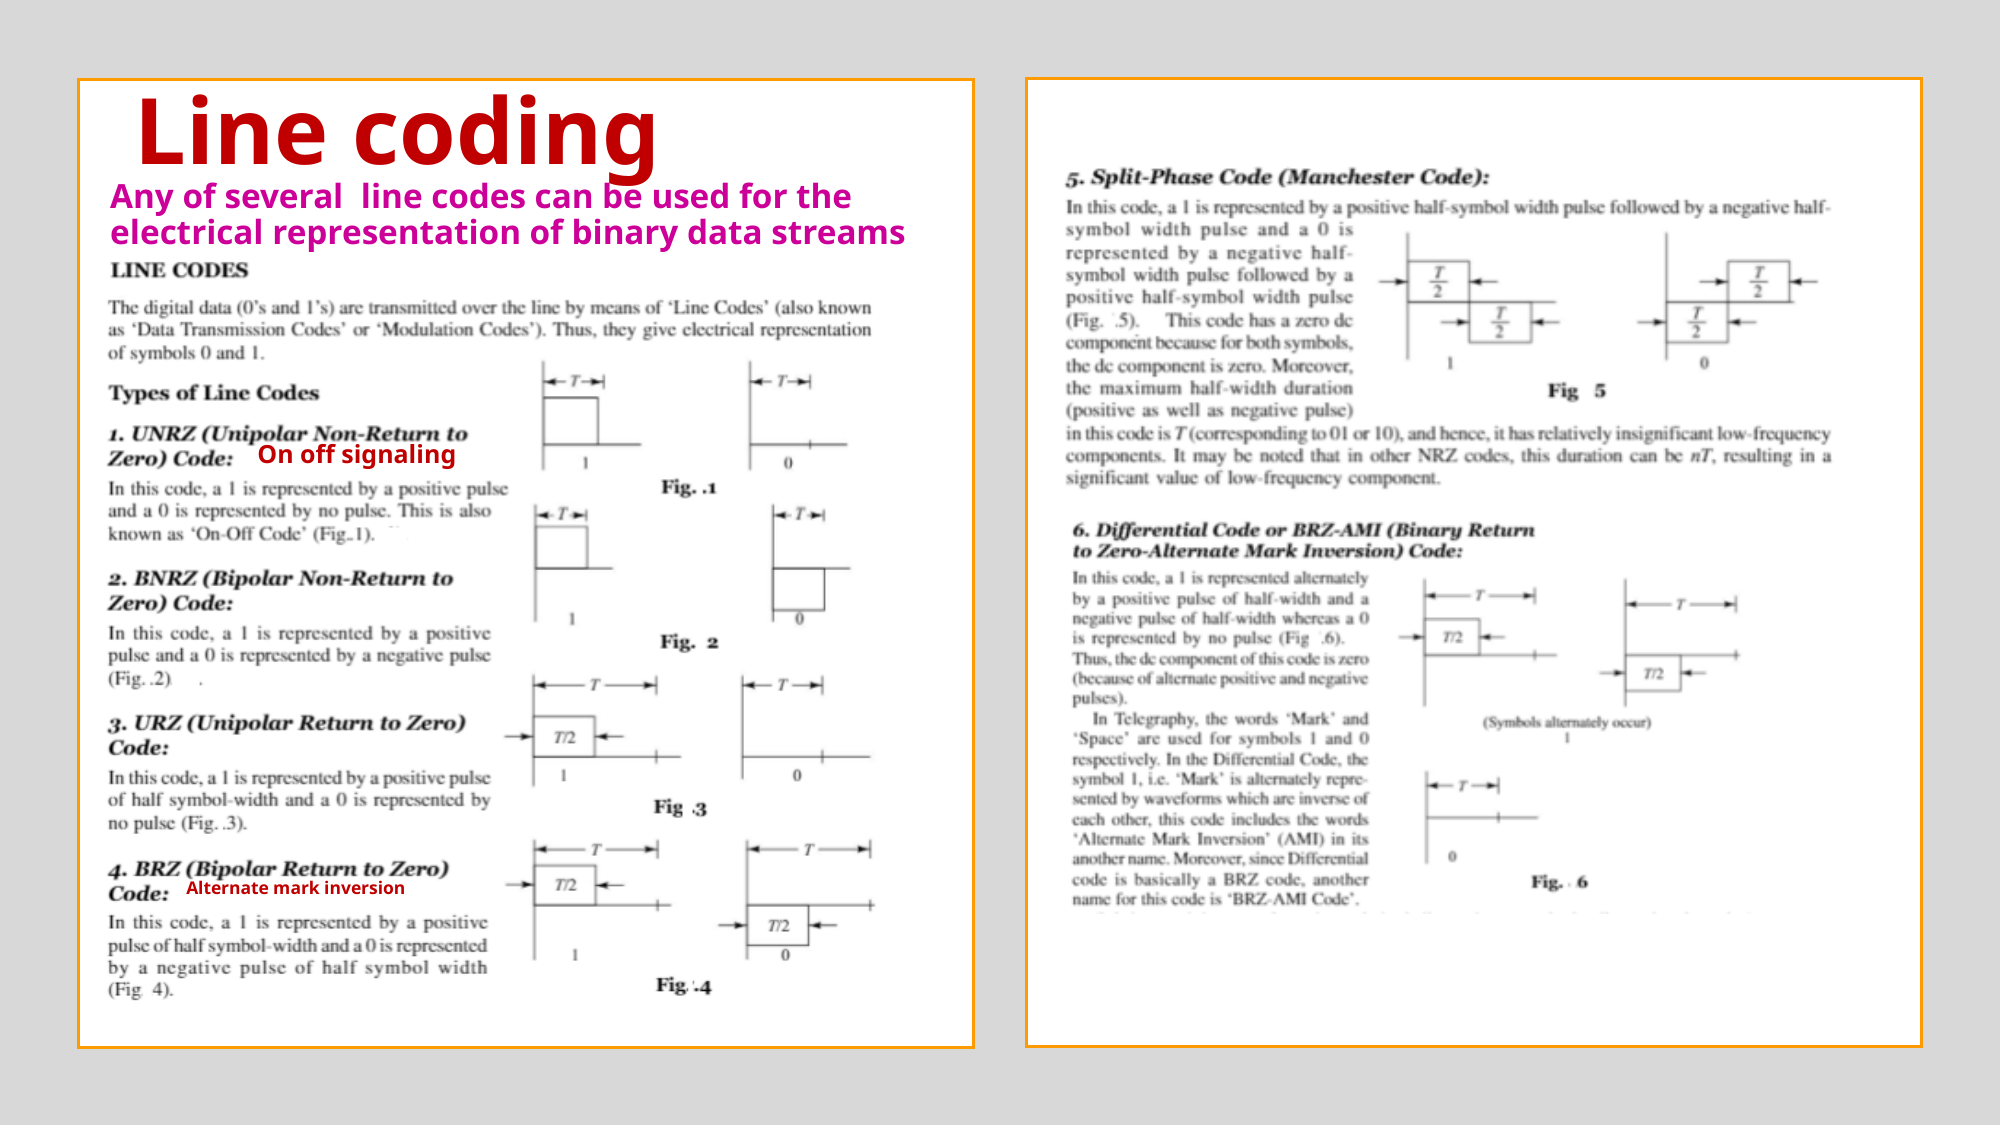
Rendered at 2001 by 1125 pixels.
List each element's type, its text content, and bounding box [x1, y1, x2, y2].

picture [95, 239, 897, 1025]
text_box [77, 79, 975, 1048]
text_box Any of several line codes can be used for the electrical representation of binary data streams [95, 132, 951, 239]
text_box [1025, 78, 1923, 1047]
text_box Line coding [119, 77, 755, 203]
text_box [0, 0, 2000, 1125]
picture [1037, 160, 1881, 915]
